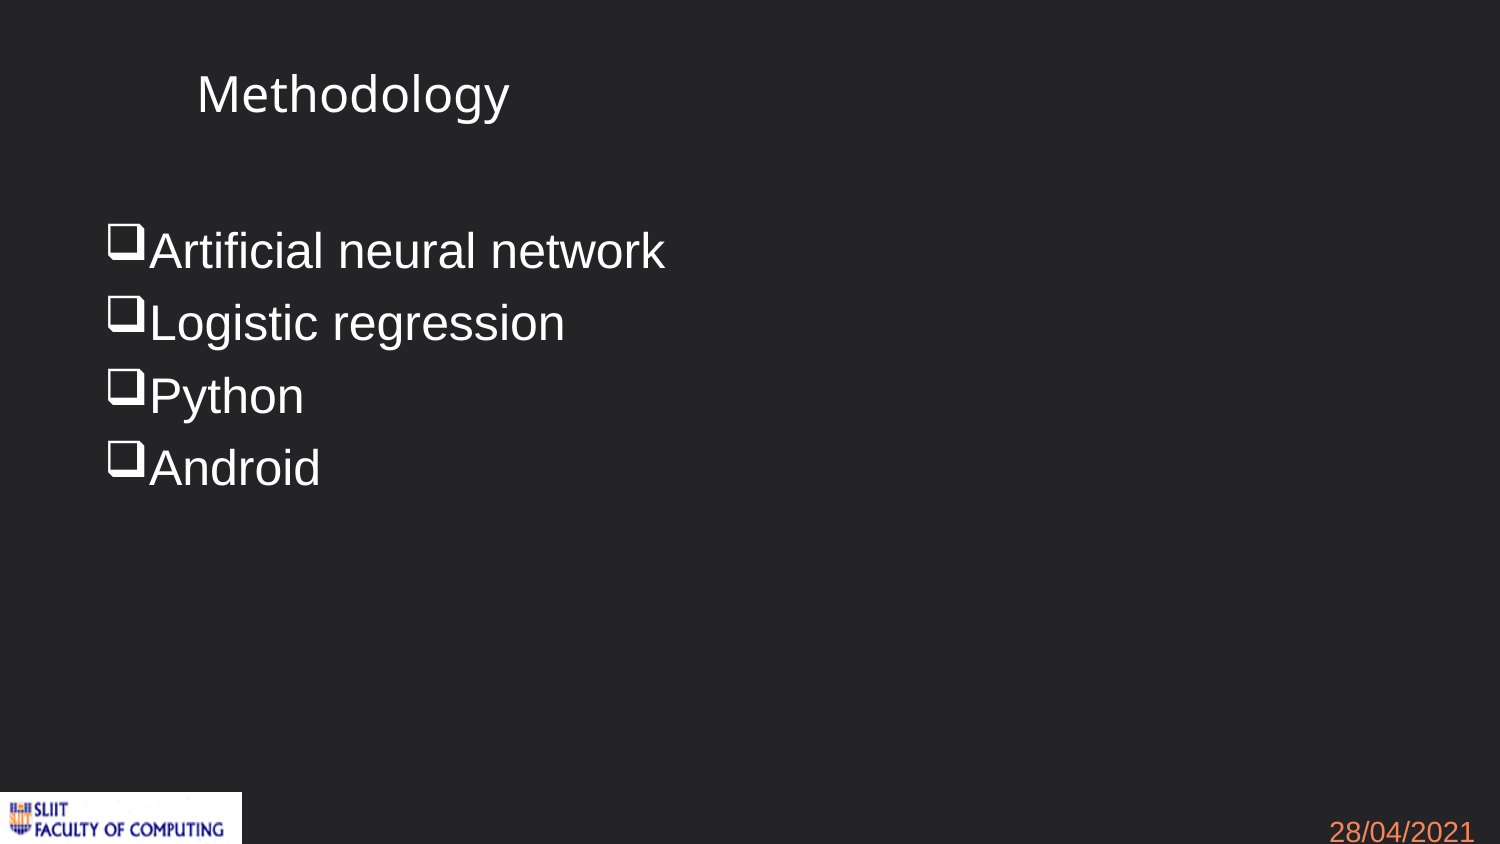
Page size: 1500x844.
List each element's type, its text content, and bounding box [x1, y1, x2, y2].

text_box 28/04/2021 [1306, 791, 1500, 835]
text_box Artificial neural network Logistic regression Python Android [89, 210, 840, 504]
text_box Methodology [181, 55, 1276, 186]
picture [0, 792, 242, 844]
